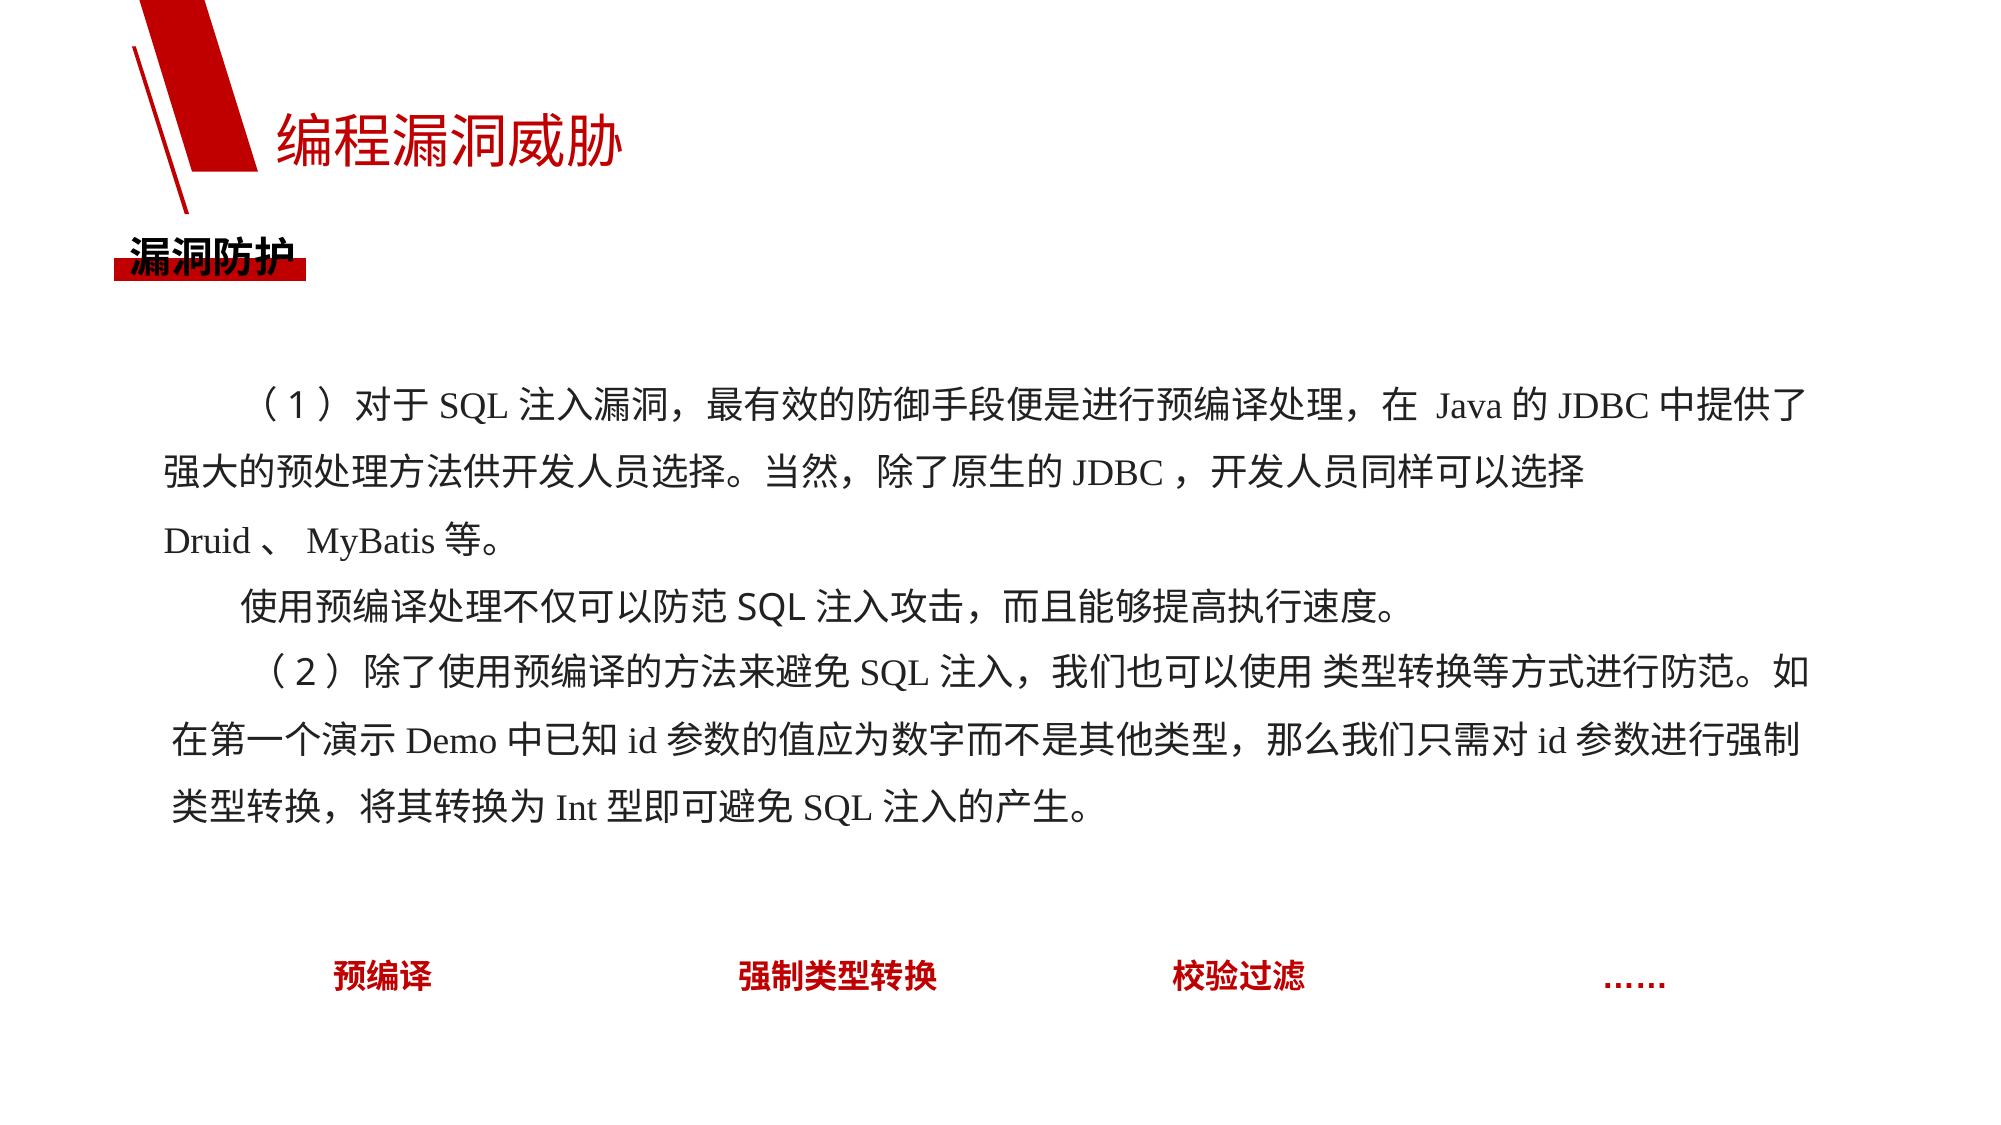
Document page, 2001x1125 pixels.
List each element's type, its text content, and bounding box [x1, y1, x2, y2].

text_box 编程漏洞威胁 [260, 96, 640, 182]
text_box 漏洞防护 [114, 213, 312, 289]
text_box 校验过滤 [1157, 948, 1321, 1003]
text_box （1）对于SQL注入漏洞，最有效的防御手段便是进行预编译处理，在 Java的JDBC中提供了强大的预处理方法供开发人员选择。当然，除了原生的JDBC，开发人员同样可以选择Druid、MyBatis等。 使用预编译处理不仅可以防范SQL注入攻击，而且能够提高执行速度。 [148, 351, 1852, 636]
text_box …… [1587, 948, 1684, 1003]
text_box 预编译 [318, 948, 448, 1003]
text_box （2）除了使用预编译的方法来避免SQL注入，我们也可以使用 类型转换等方式进行防范。如在第一个演示Demo中已知id参数的值应为数字而不是其他类型，那么我们只需对id参数进行强制类型转换，将其转换为Int型即可避免SQL注入的产生。 [156, 618, 1852, 836]
text_box 强制类型转换 [723, 948, 953, 1003]
